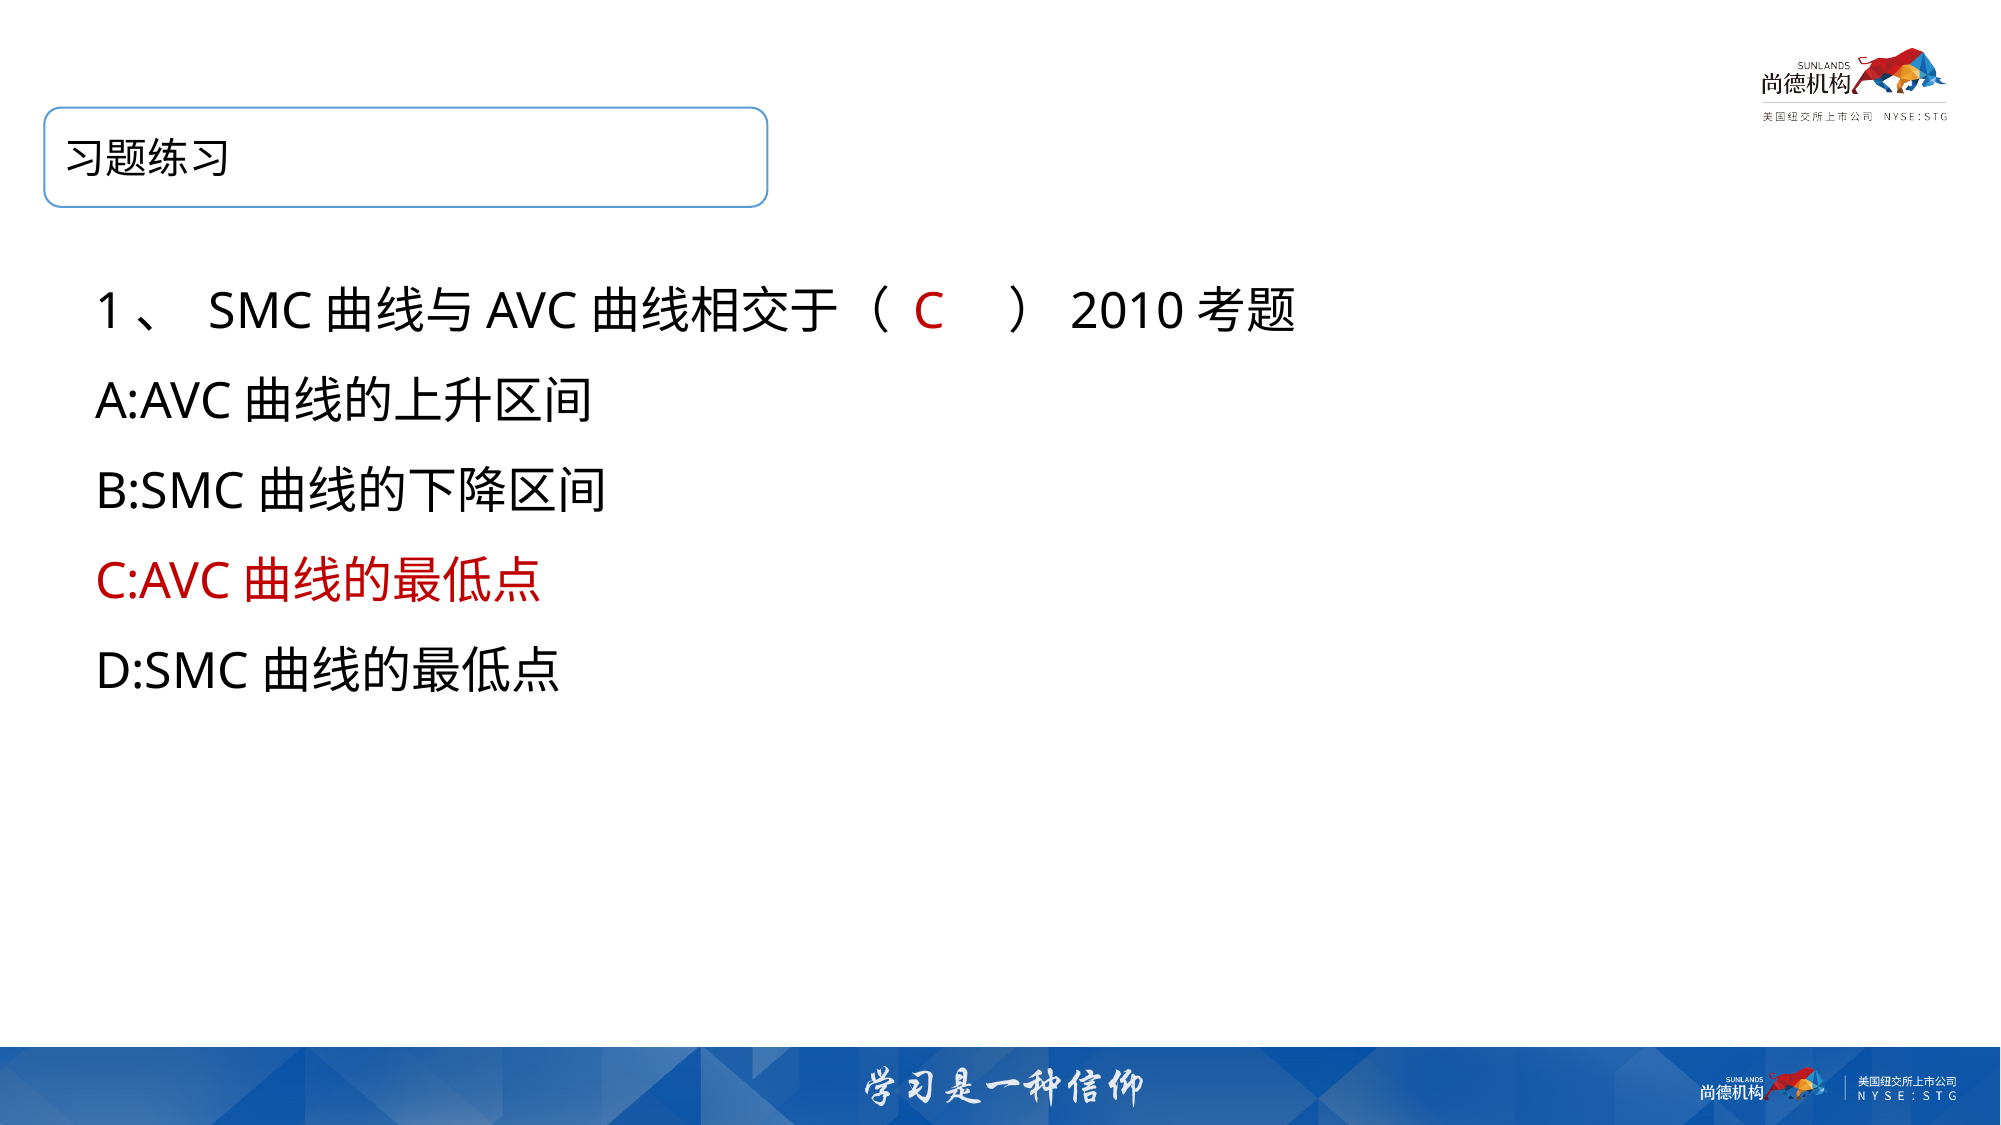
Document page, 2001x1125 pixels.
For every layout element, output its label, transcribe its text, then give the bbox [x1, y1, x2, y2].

text_box 习题练习 [43, 106, 769, 208]
picture [1720, 19, 1989, 150]
picture [0, 1047, 2001, 1125]
text_box 1、 SMC曲线与AVC曲线相交于（ C ）2010考题 A:AVC曲线的上升区间 B:SMC曲线的下降区间 C:AVC曲线的最低点 D:SMC曲线的最低点 [80, 241, 1887, 707]
